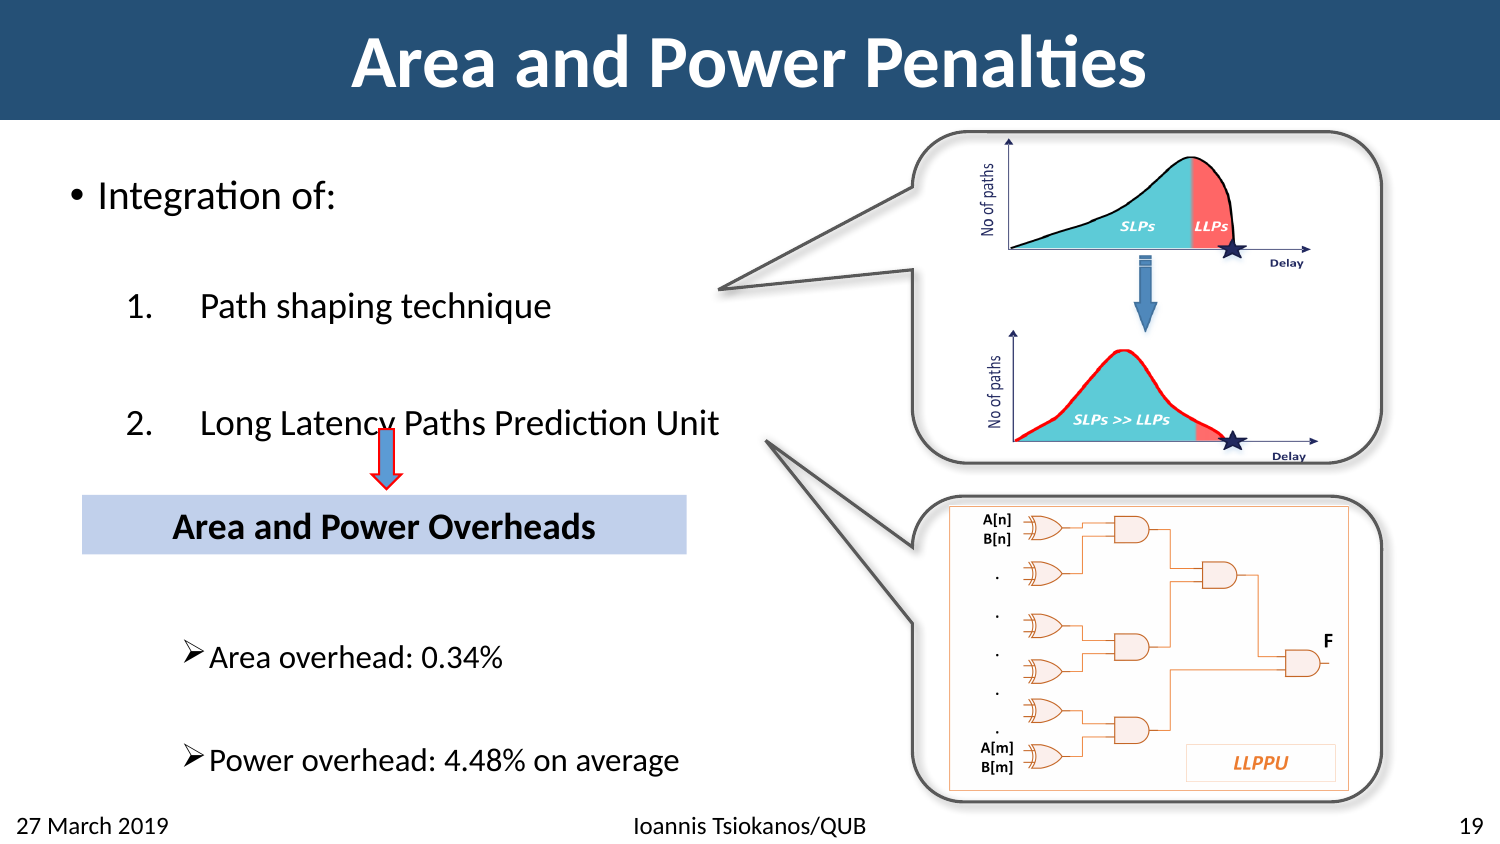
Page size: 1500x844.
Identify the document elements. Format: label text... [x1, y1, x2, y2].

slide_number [1, 801, 387, 844]
picture [828, 137, 1319, 470]
text_box [941, 130, 1383, 465]
list Integration of: Path shaping technique Long Latency Paths Prediction Unit Area overhead: 0.34% Power overhead: 4.48% on average [55, 166, 1445, 791]
text_box [764, 439, 1383, 803]
text_box [369, 428, 404, 491]
picture [949, 505, 1349, 791]
text_box [717, 230, 828, 291]
text_box Area and Power Overheads [82, 494, 687, 555]
title Area and Power Penalties [22, 15, 1478, 111]
footer Ioannis Tsiokanos/QUB [496, 801, 1004, 844]
slide_number 19 [1113, 801, 1499, 844]
